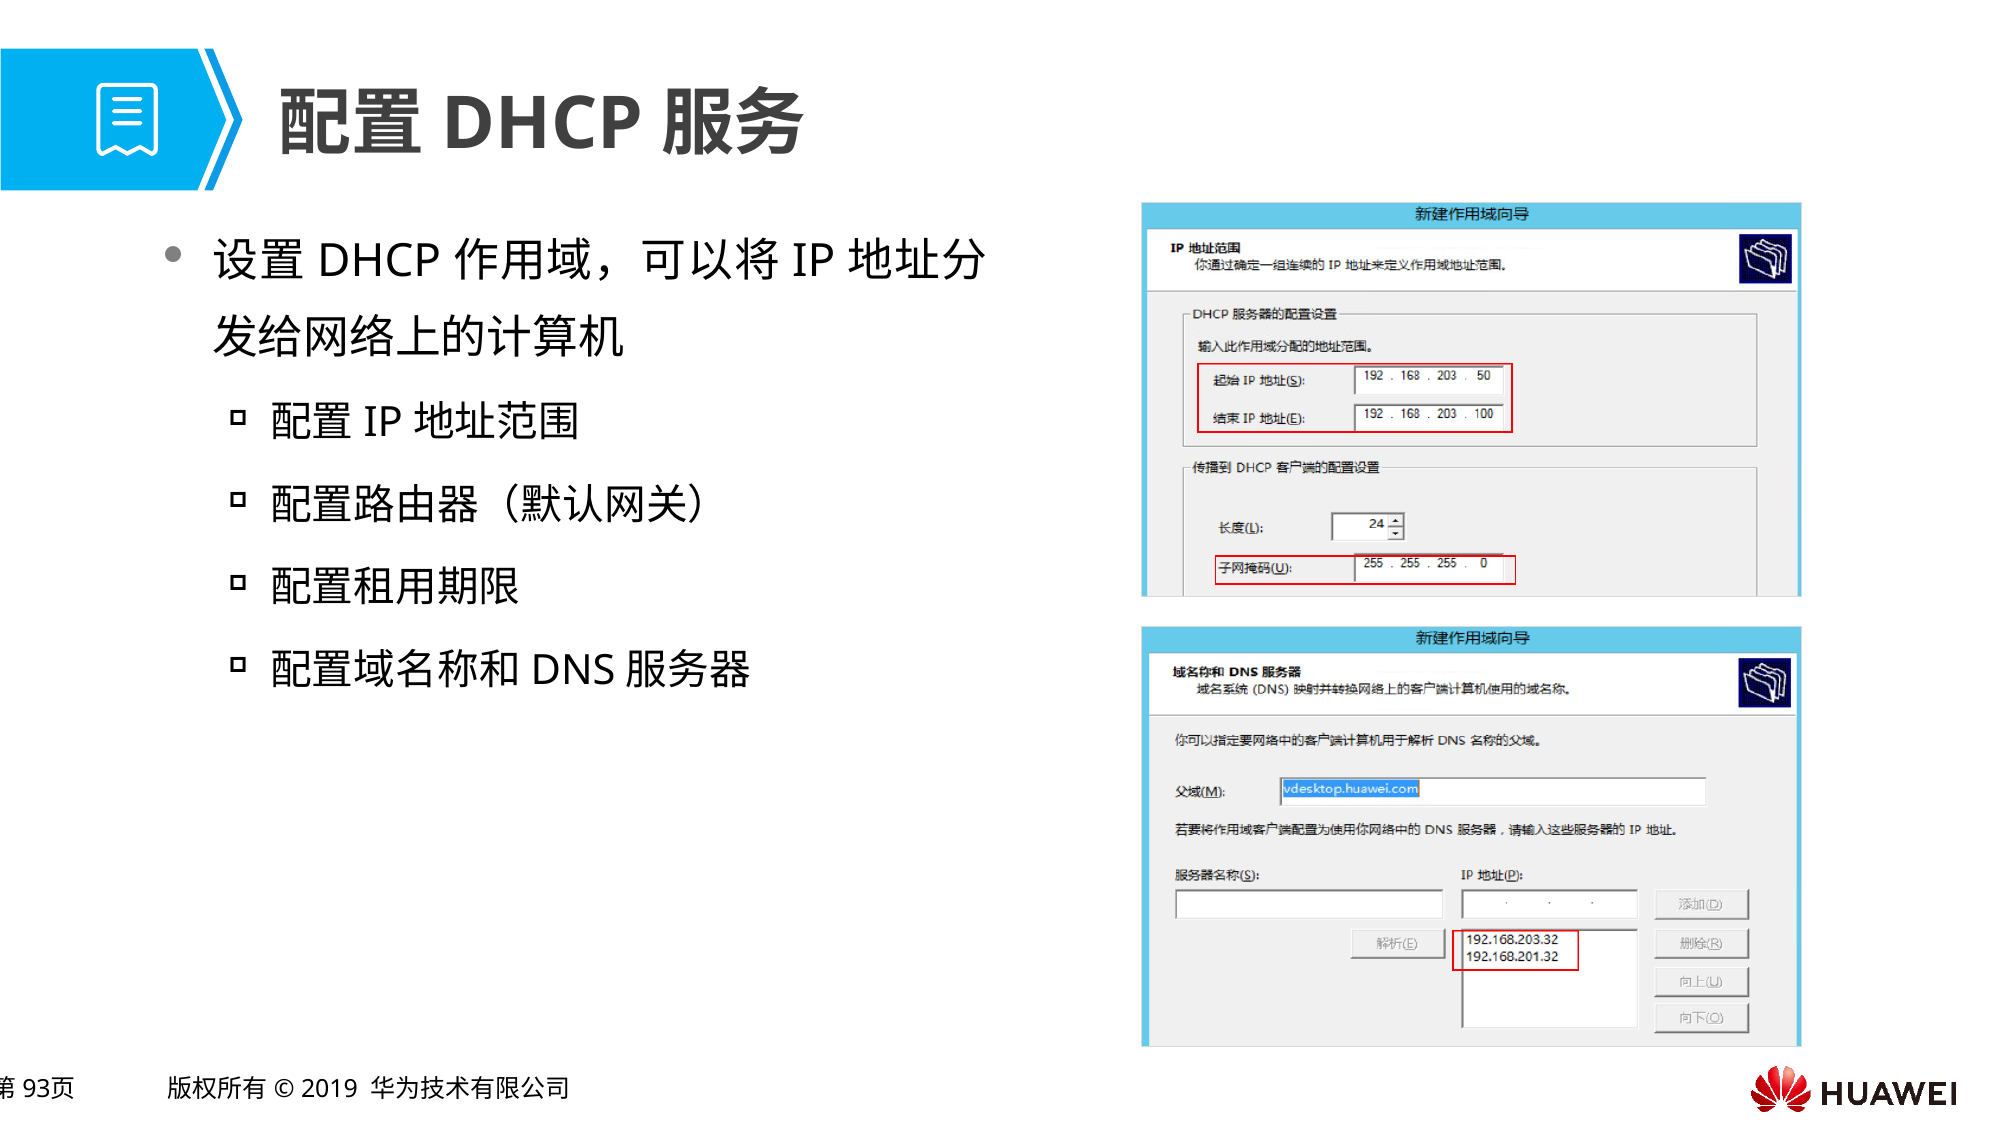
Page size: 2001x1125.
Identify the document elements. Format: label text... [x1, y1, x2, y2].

picture [1141, 201, 1803, 597]
title 配置DHCP服务 [261, 67, 1875, 173]
picture [1751, 1066, 1956, 1112]
picture [1141, 626, 1803, 1048]
list 设置DHCP作用域，可以将IP地址分发给网络上的计算机 配置IP地址范围 配置路由器（默认网关） 配置租用期限 配置域名称和DNS服务器 [149, 202, 1001, 971]
